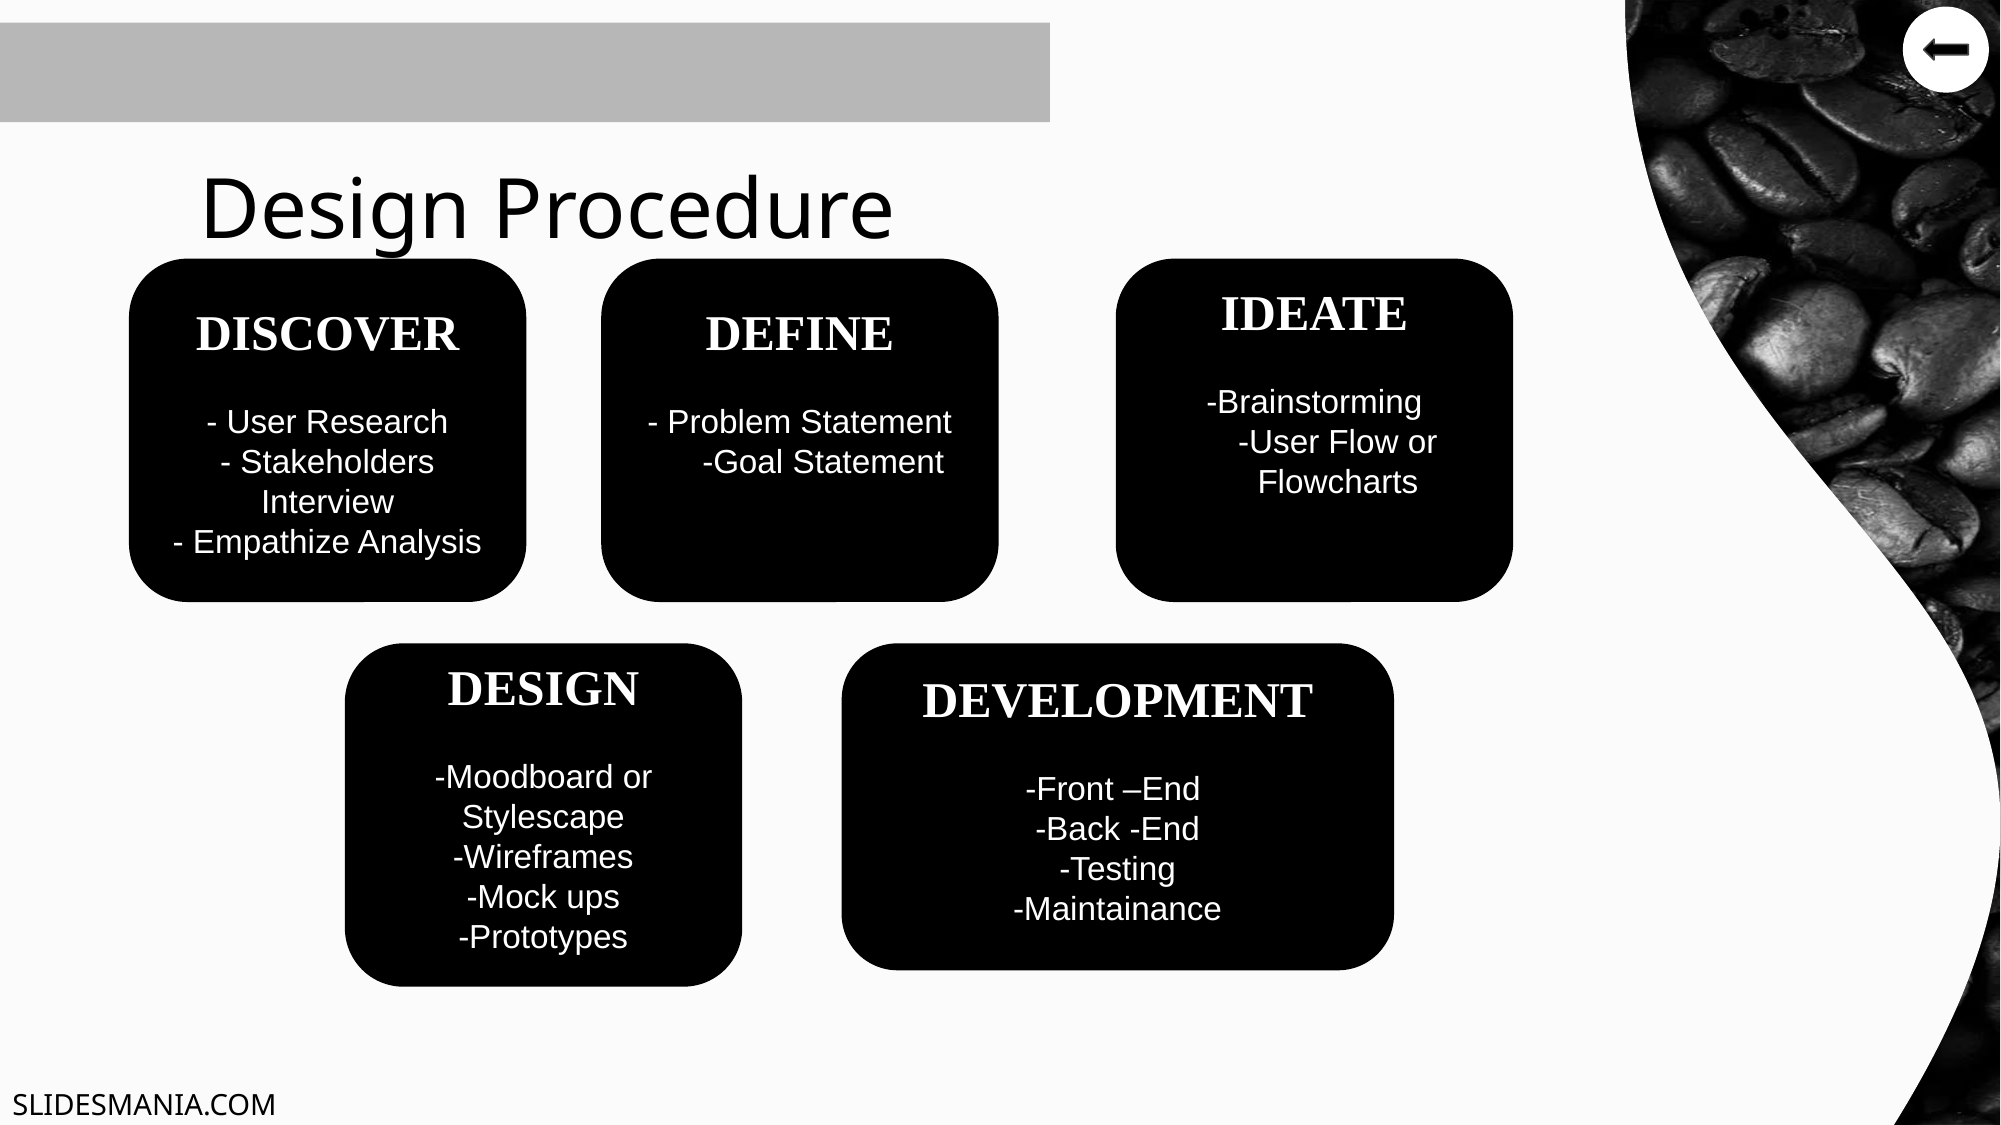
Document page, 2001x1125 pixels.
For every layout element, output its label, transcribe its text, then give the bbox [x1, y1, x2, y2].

text_box DEFINE - Problem Statement -Goal Statement [601, 258, 999, 603]
text_box IDEATE -Brainstorming -User Flow or Flowcharts [1115, 258, 1514, 603]
picture [1895, 843, 2001, 1125]
picture [1626, 0, 2001, 805]
text_box DESIGN -Moodboard or Stylescape -Wireframes -Mock ups -Prototypes [344, 643, 743, 987]
text_box [1892, 0, 2000, 99]
title Design Procedure [179, 135, 1742, 261]
text_box DISCOVER - User Research - Stakeholders Interview - Empathize Analysis [128, 258, 527, 603]
text_box DEVELOPMENT -Front –End -Back -End -Testing -Maintainance [841, 643, 1395, 971]
